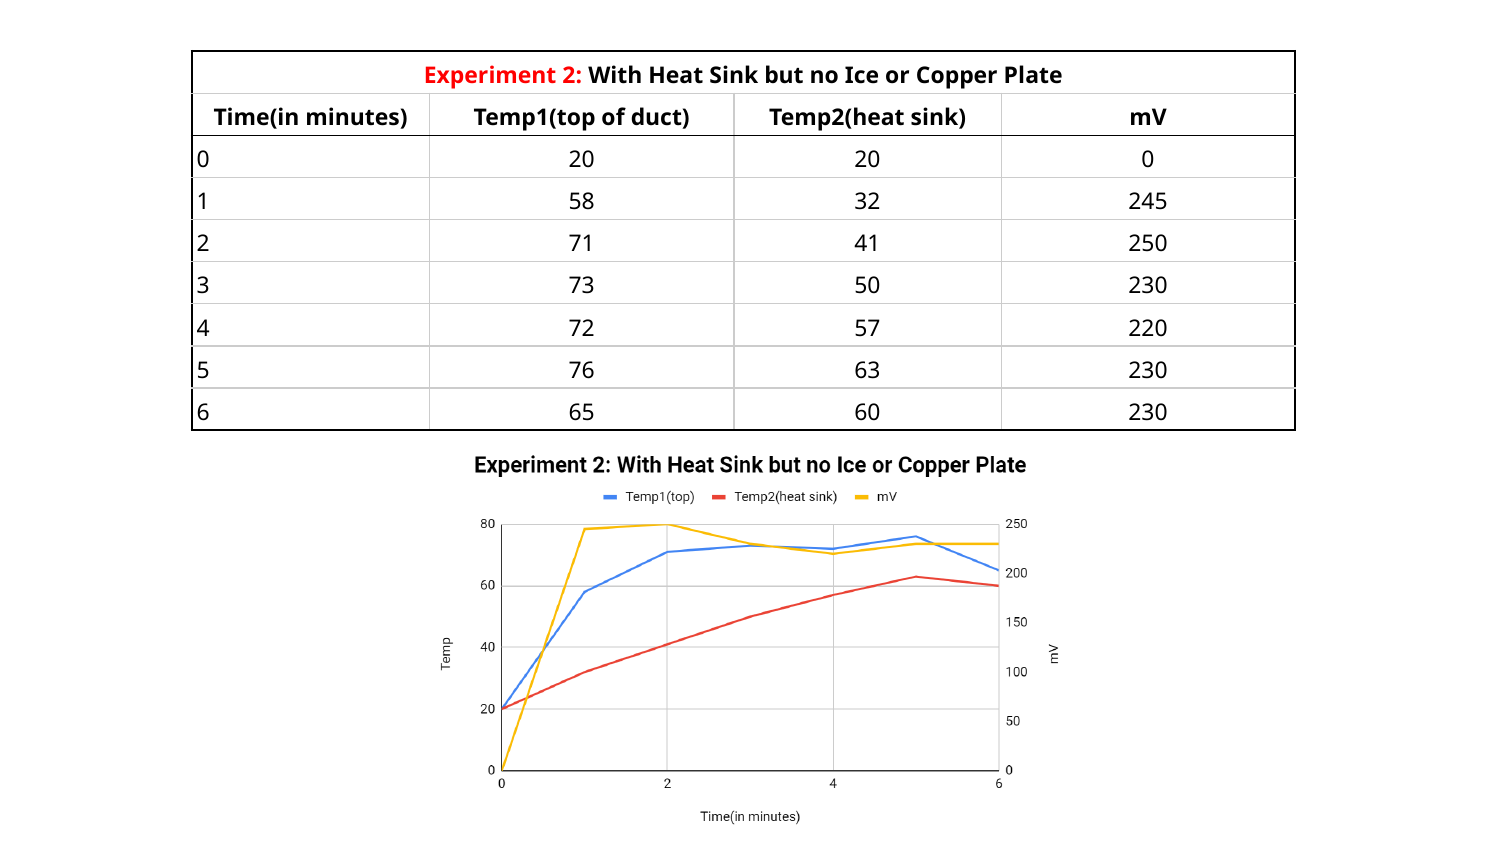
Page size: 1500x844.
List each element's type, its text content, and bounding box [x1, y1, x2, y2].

table_cell 0 [193, 136, 429, 177]
table_cell 250 [1002, 220, 1294, 261]
table_cell 230 [1002, 389, 1294, 429]
table_cell 63 [735, 347, 1001, 387]
table_cell 57 [735, 304, 1001, 345]
table_cell 230 [1002, 262, 1294, 303]
table_cell Time(in minutes) [193, 94, 429, 135]
table_cell mV [1002, 94, 1294, 135]
table_cell 20 [735, 136, 1001, 177]
table_cell 32 [735, 178, 1001, 219]
table_cell 65 [430, 389, 733, 429]
table_cell 58 [430, 178, 733, 219]
table_cell 3 [193, 262, 429, 303]
table_cell 50 [735, 262, 1001, 303]
table_cell 6 [193, 389, 429, 429]
table_cell 2 [193, 220, 429, 261]
table_cell 71 [430, 220, 733, 261]
table_cell 76 [430, 347, 733, 387]
table_cell 73 [430, 262, 733, 303]
table_cell 0 [1002, 136, 1294, 177]
table_cell 230 [1002, 347, 1294, 387]
picture [418, 434, 1082, 844]
table_cell 1 [193, 178, 429, 219]
table_cell 60 [735, 389, 1001, 429]
table_cell 20 [430, 136, 733, 177]
table_cell 4 [193, 304, 429, 345]
table_cell Temp2(heat sink) [735, 94, 1001, 135]
table_cell Temp1(top of duct) [430, 94, 733, 135]
table_cell 5 [193, 347, 429, 387]
table_header Experiment 2: With Heat Sink but no Ice or Copper Plate [193, 52, 1294, 93]
table_cell 245 [1002, 178, 1294, 219]
table_cell 41 [735, 220, 1001, 261]
table_cell 72 [430, 304, 733, 345]
table_cell 220 [1002, 304, 1294, 345]
